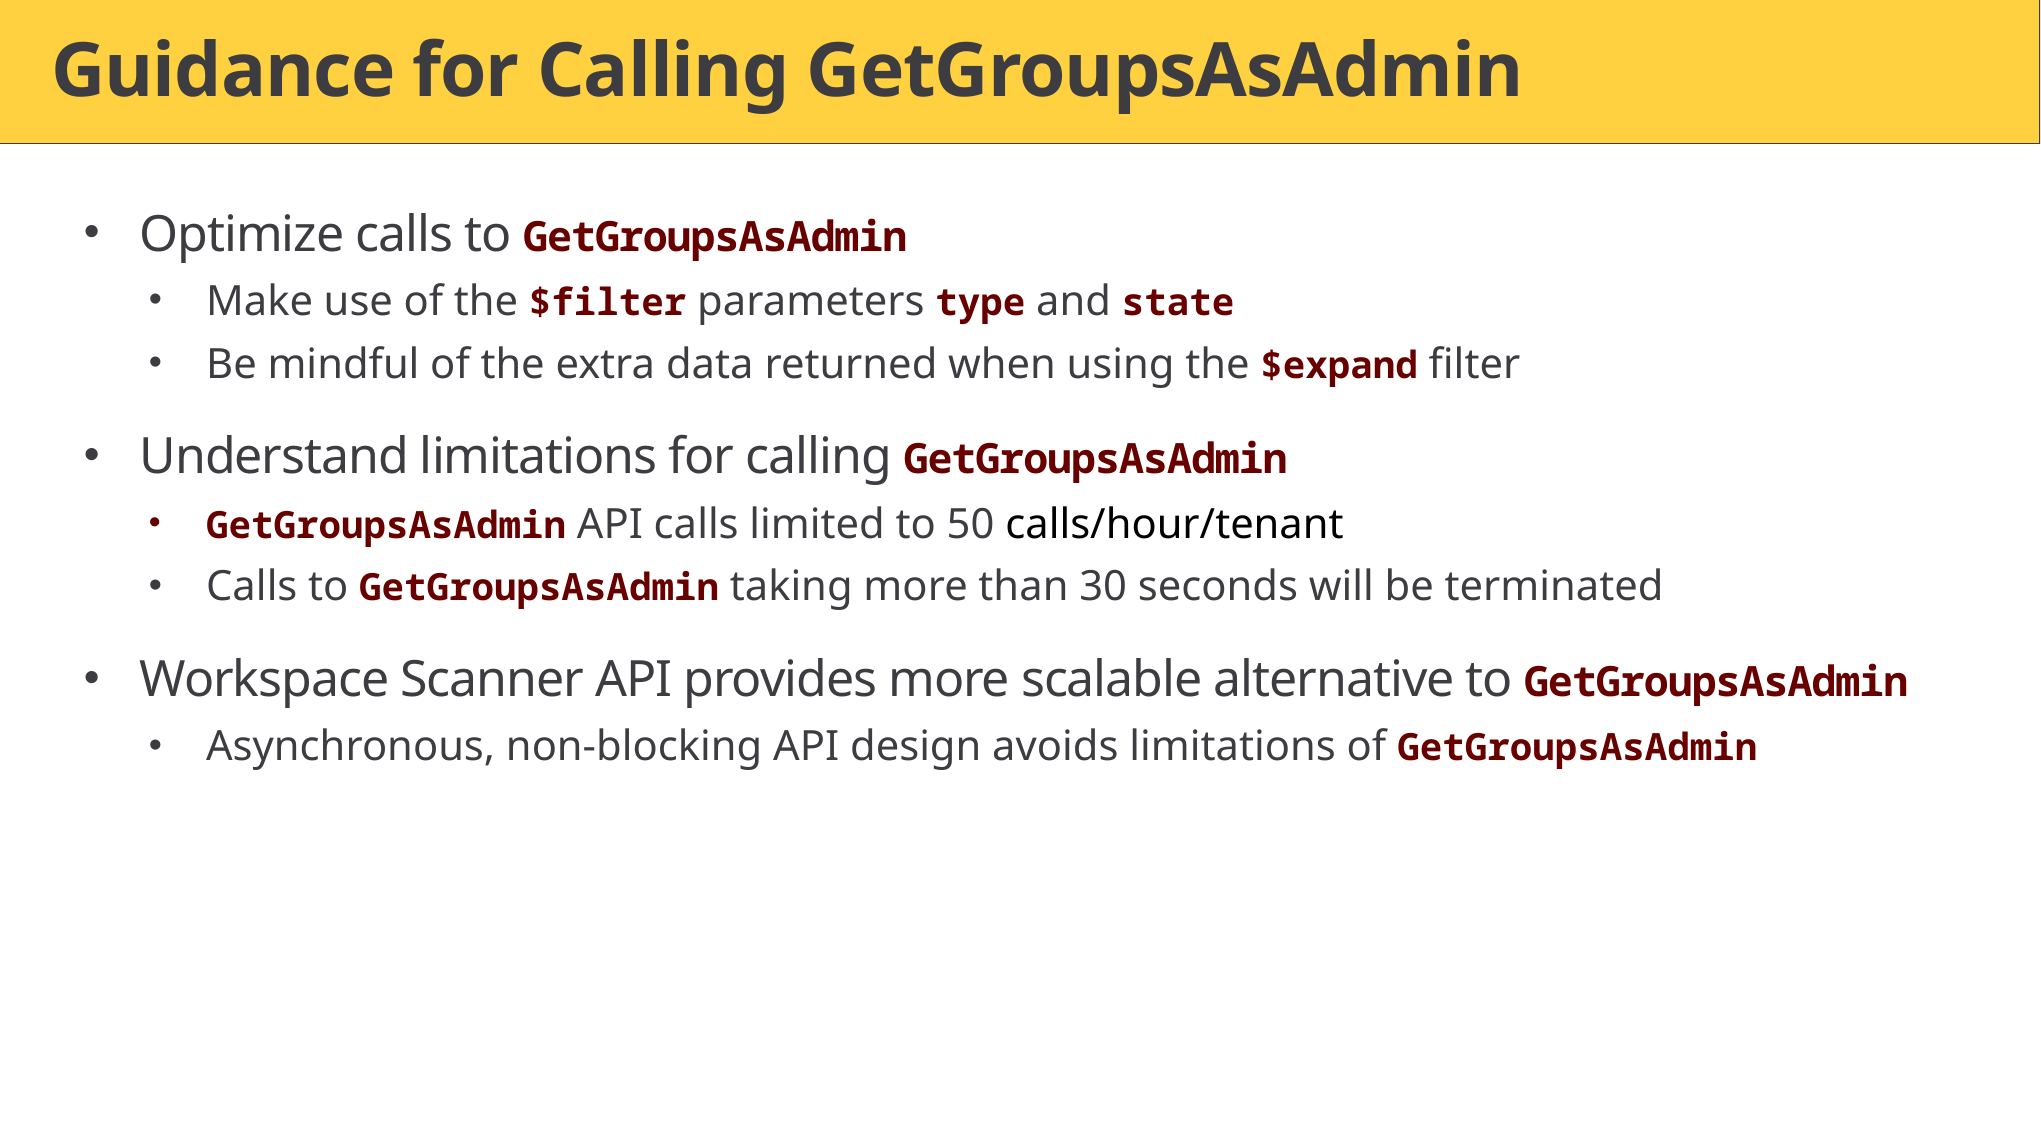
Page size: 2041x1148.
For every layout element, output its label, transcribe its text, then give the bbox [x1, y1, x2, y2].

list Optimize calls to GetGroupsAsAdmin Make use of the $filter parameters type and state Be mindful of the extra data returned when using the $expand filter Understand limitations for calling GetGroupsAsAdmin GetGroupsAsAdmin API calls limited to 50 calls/hour/tenant Calls to GetGroupsAsAdmin taking more than 30 seconds will be terminated Workspace Scanner API provides more scalable alternative to GetGroupsAsAdmin Asynchronous, non-blocking API design avoids limitations of GetGroupsAsAdmin [83, 201, 1988, 775]
title Guidance for Calling GetGroupsAsAdmin [51, 31, 1988, 113]
